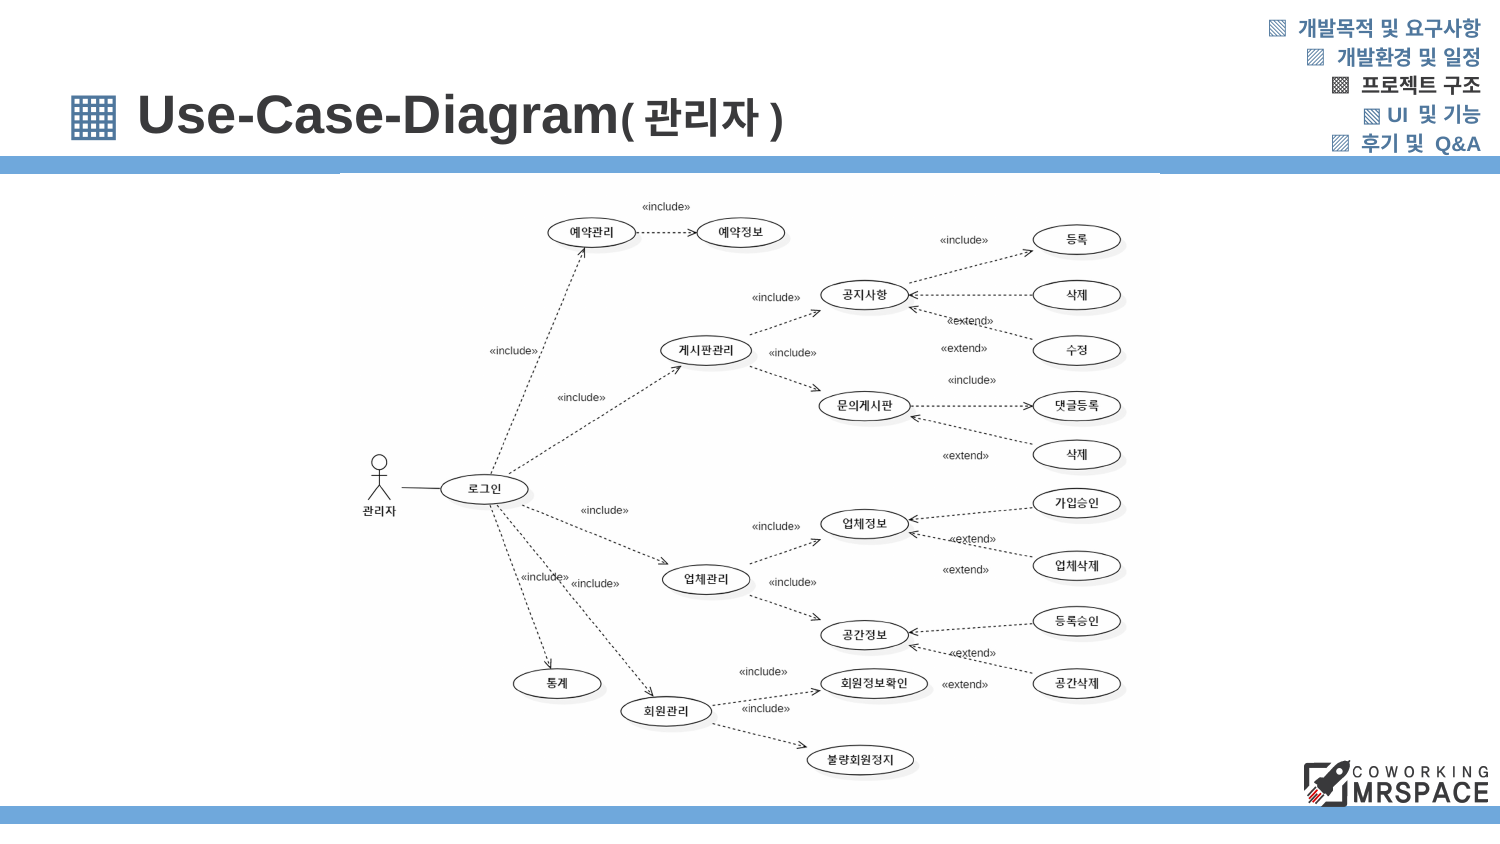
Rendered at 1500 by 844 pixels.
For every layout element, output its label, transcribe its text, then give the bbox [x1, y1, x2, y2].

title ▦ Use-Case-Diagram(관리자) [51, 60, 999, 155]
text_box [0, 760, 1500, 824]
text_box [0, 157, 1500, 174]
picture [340, 173, 1160, 760]
text_box ▧ 개발목적 및 요구사항 ▨ 개발환경 및 일정 ▩ 프로젝트 구조 ▧ UI 및 기능 ▨ 후기 및 Q&A [999, 0, 1497, 167]
